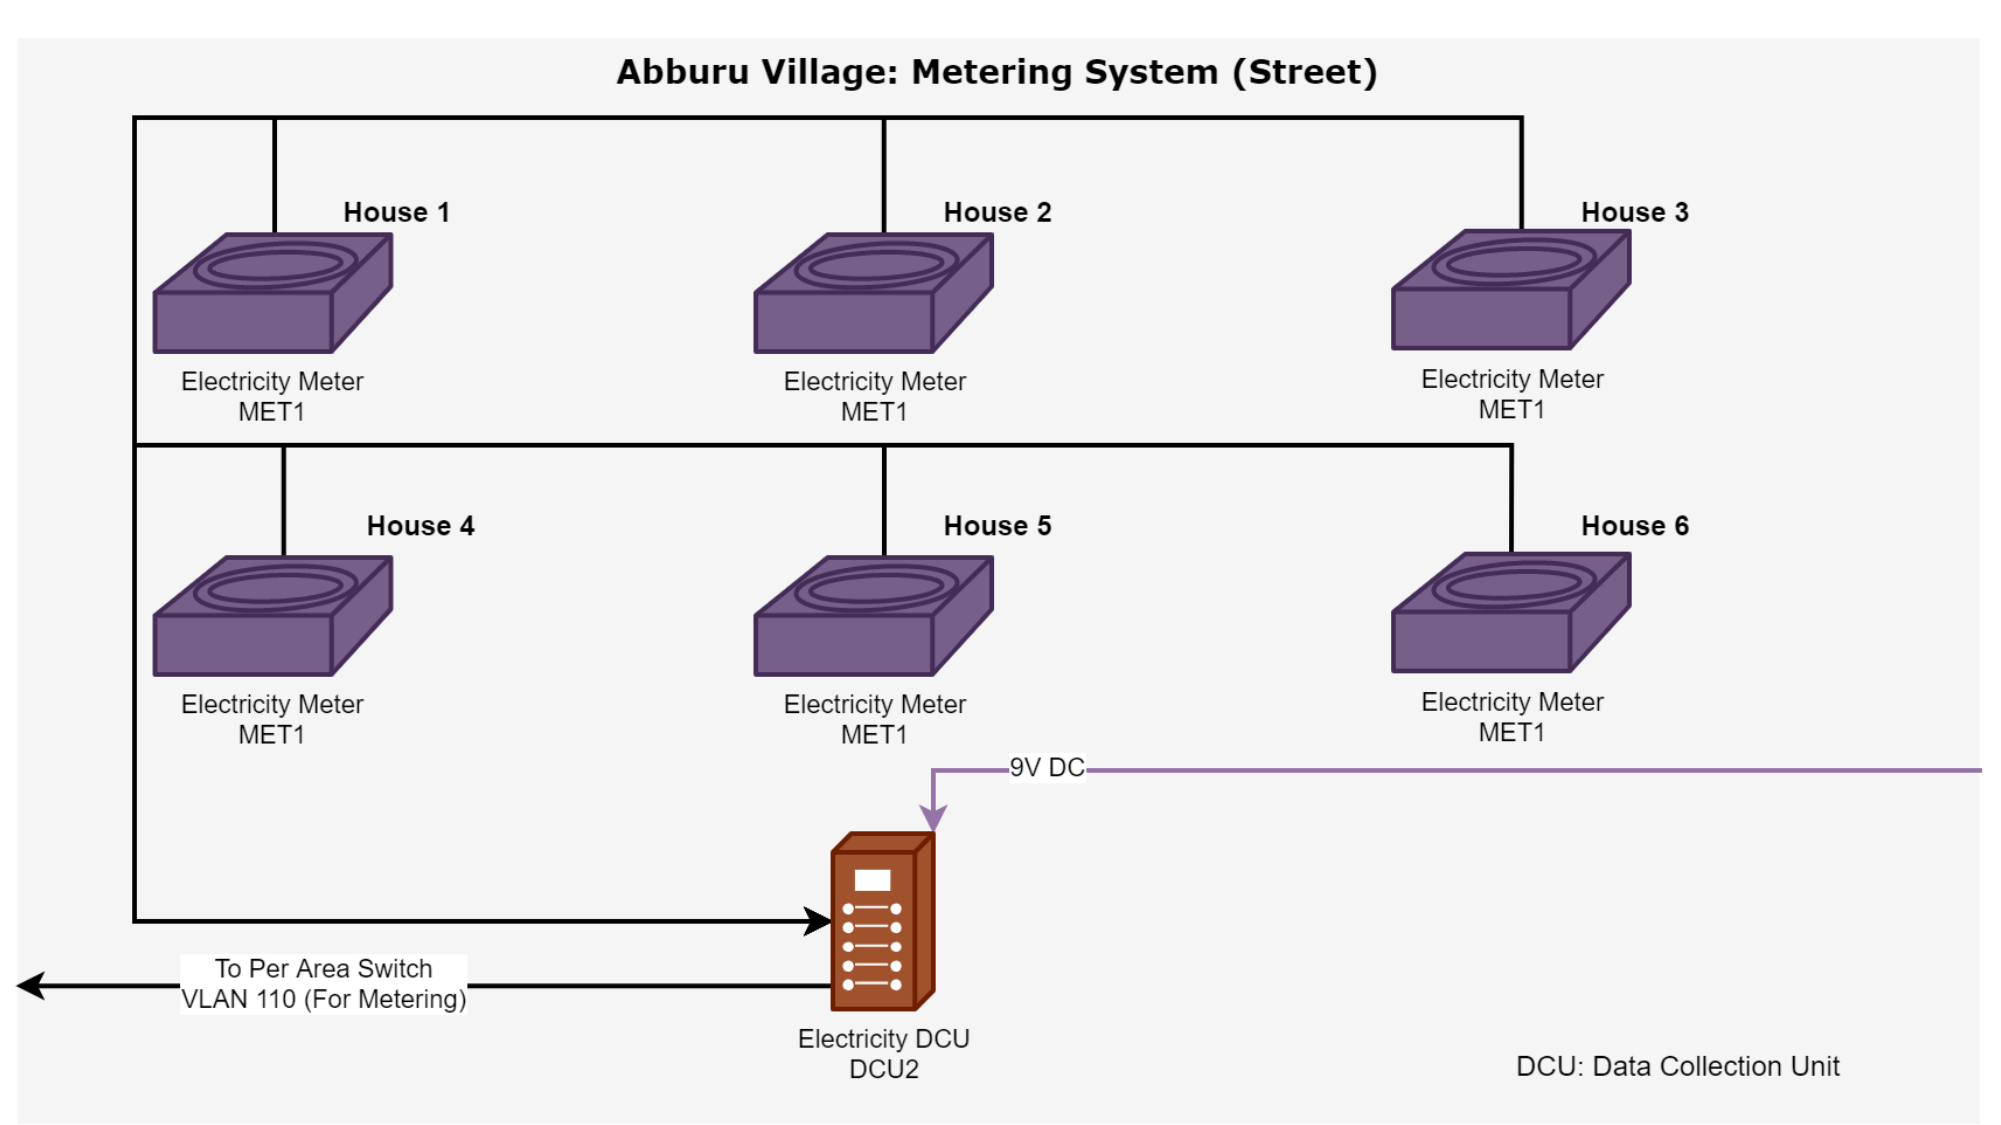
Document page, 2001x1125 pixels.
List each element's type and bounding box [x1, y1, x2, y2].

list [0, 37, 2000, 1125]
